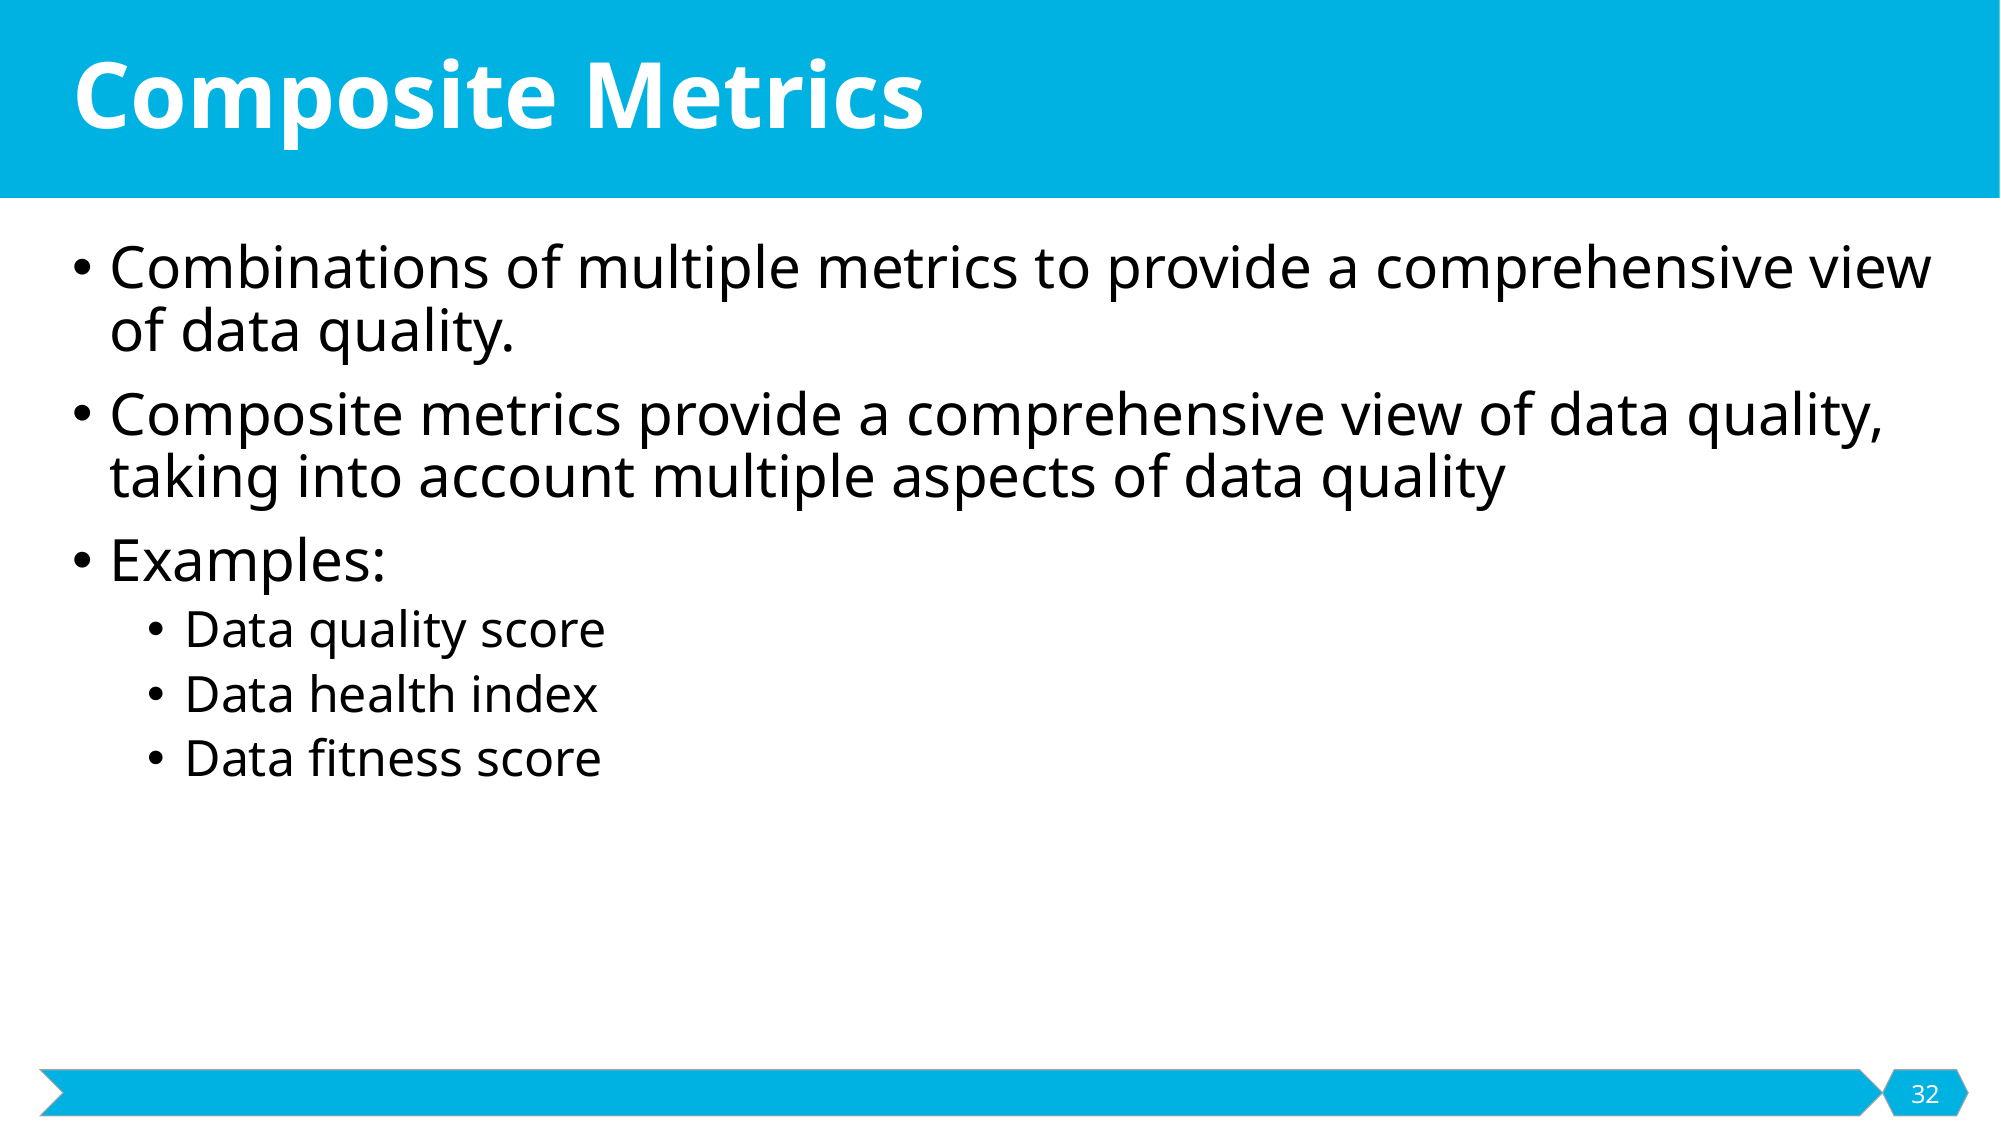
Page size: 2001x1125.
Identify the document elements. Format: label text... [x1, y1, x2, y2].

list Combinations of multiple metrics to provide a comprehensive view of data quality. Composite metrics provide a comprehensive view of data quality, taking into account multiple aspects of data quality Examples: Data quality score Data health index Data fitness score [56, 230, 1969, 1010]
slide_number 32 [1882, 1065, 1969, 1125]
title Composite Metrics [56, 0, 1969, 199]
